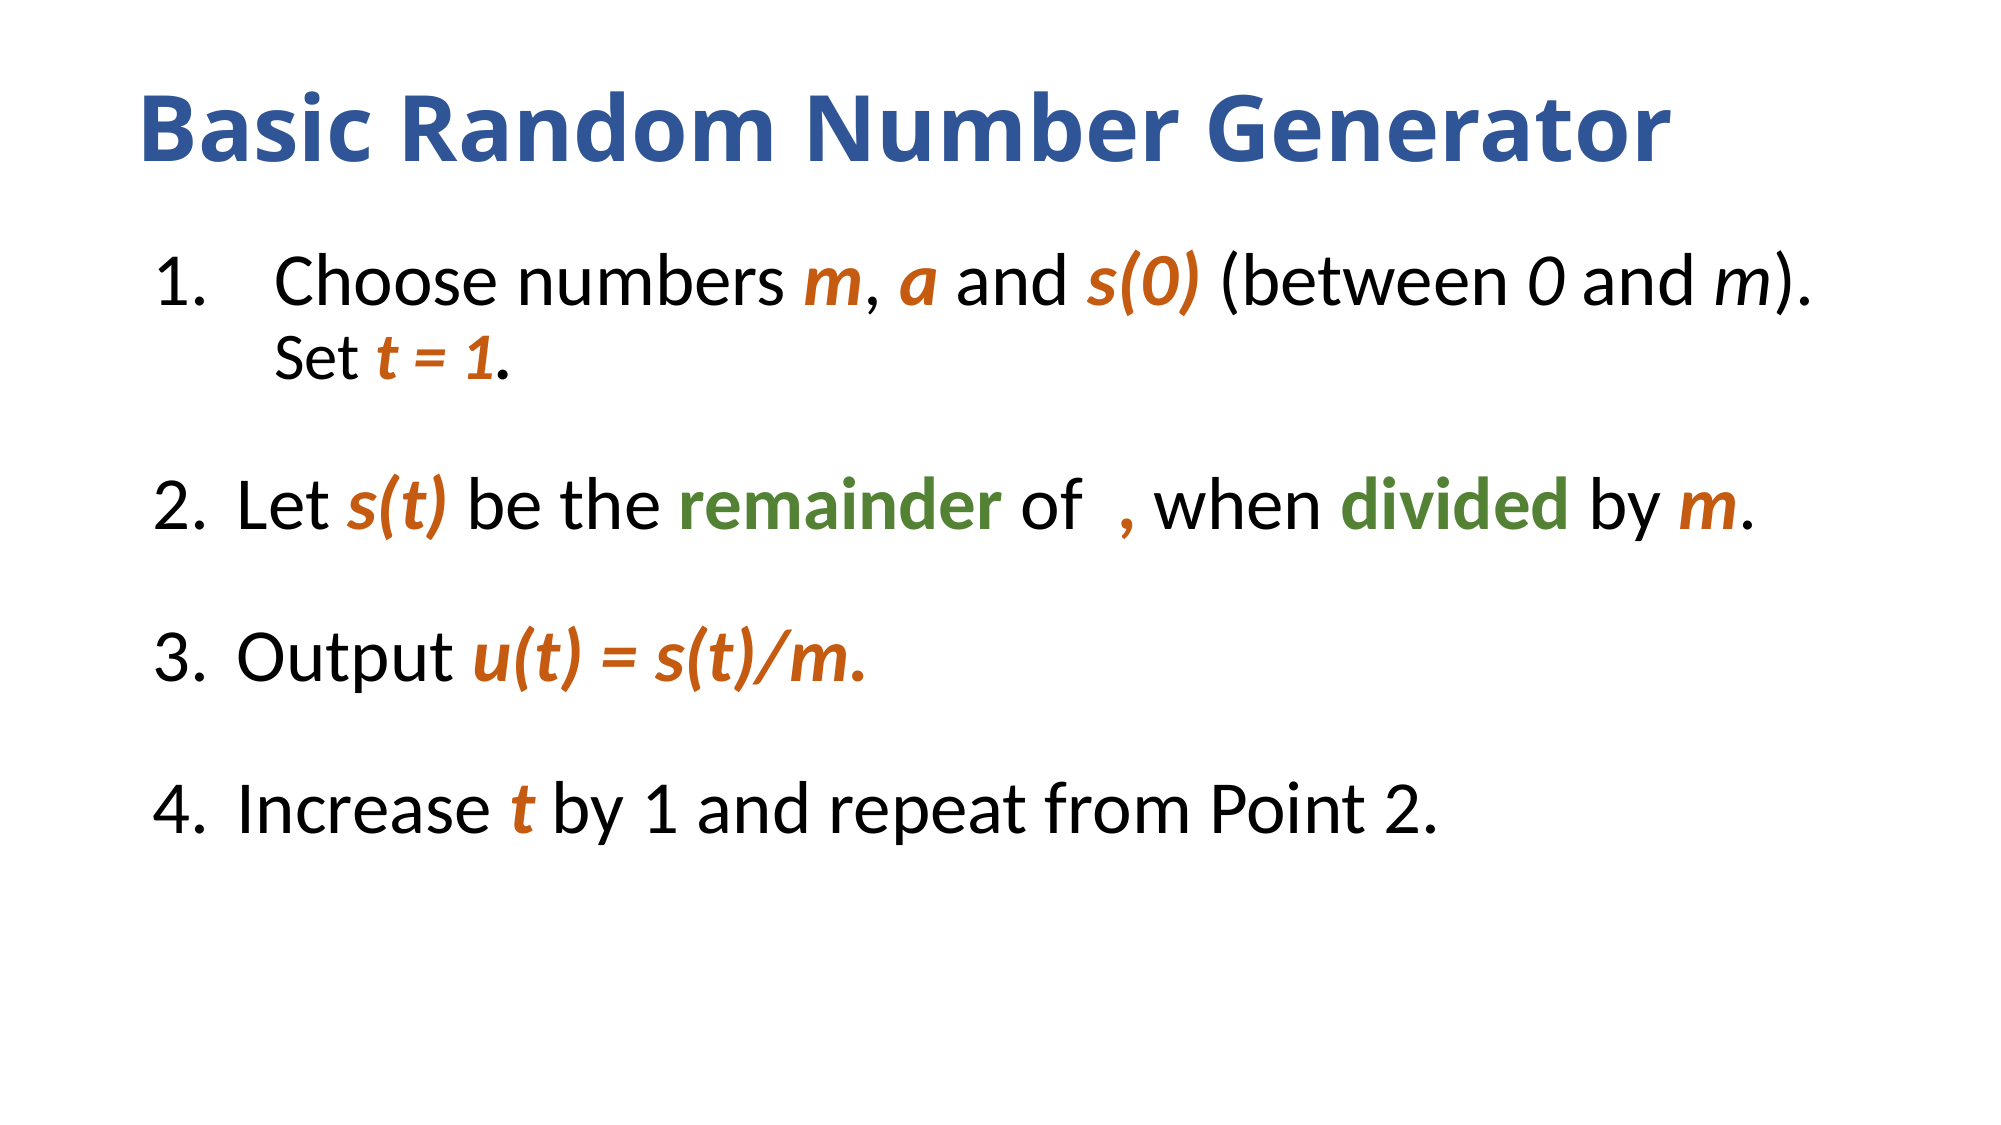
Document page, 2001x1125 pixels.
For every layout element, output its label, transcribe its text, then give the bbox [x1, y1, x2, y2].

title Basic Random Number Generator [121, 64, 1847, 200]
